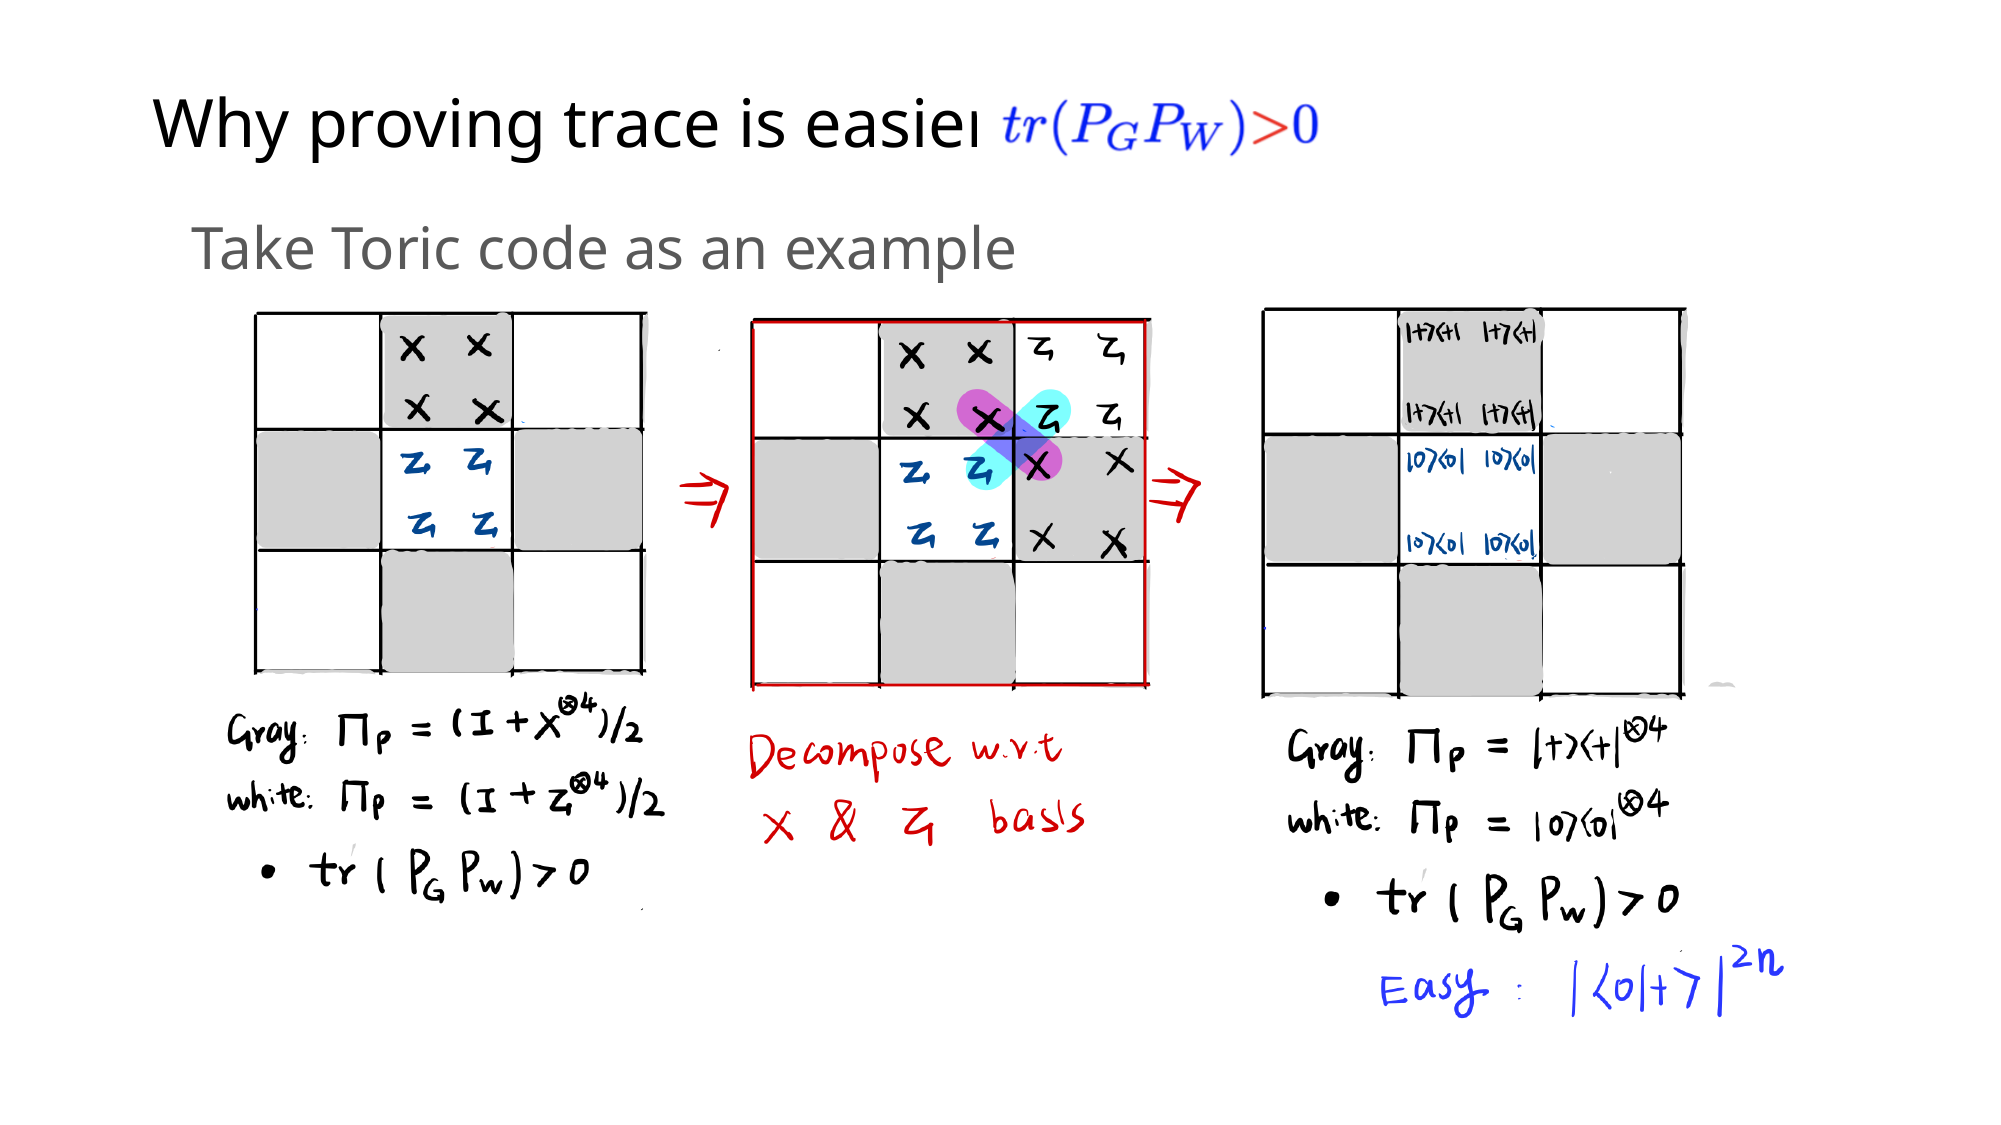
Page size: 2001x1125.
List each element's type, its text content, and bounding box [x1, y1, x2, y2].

picture [209, 227, 1207, 1064]
picture [1224, 264, 1834, 1064]
picture [977, 82, 1351, 181]
text_box Take Toric code as an example [176, 186, 1902, 316]
title Why proving trace is easier? [137, 77, 1863, 174]
